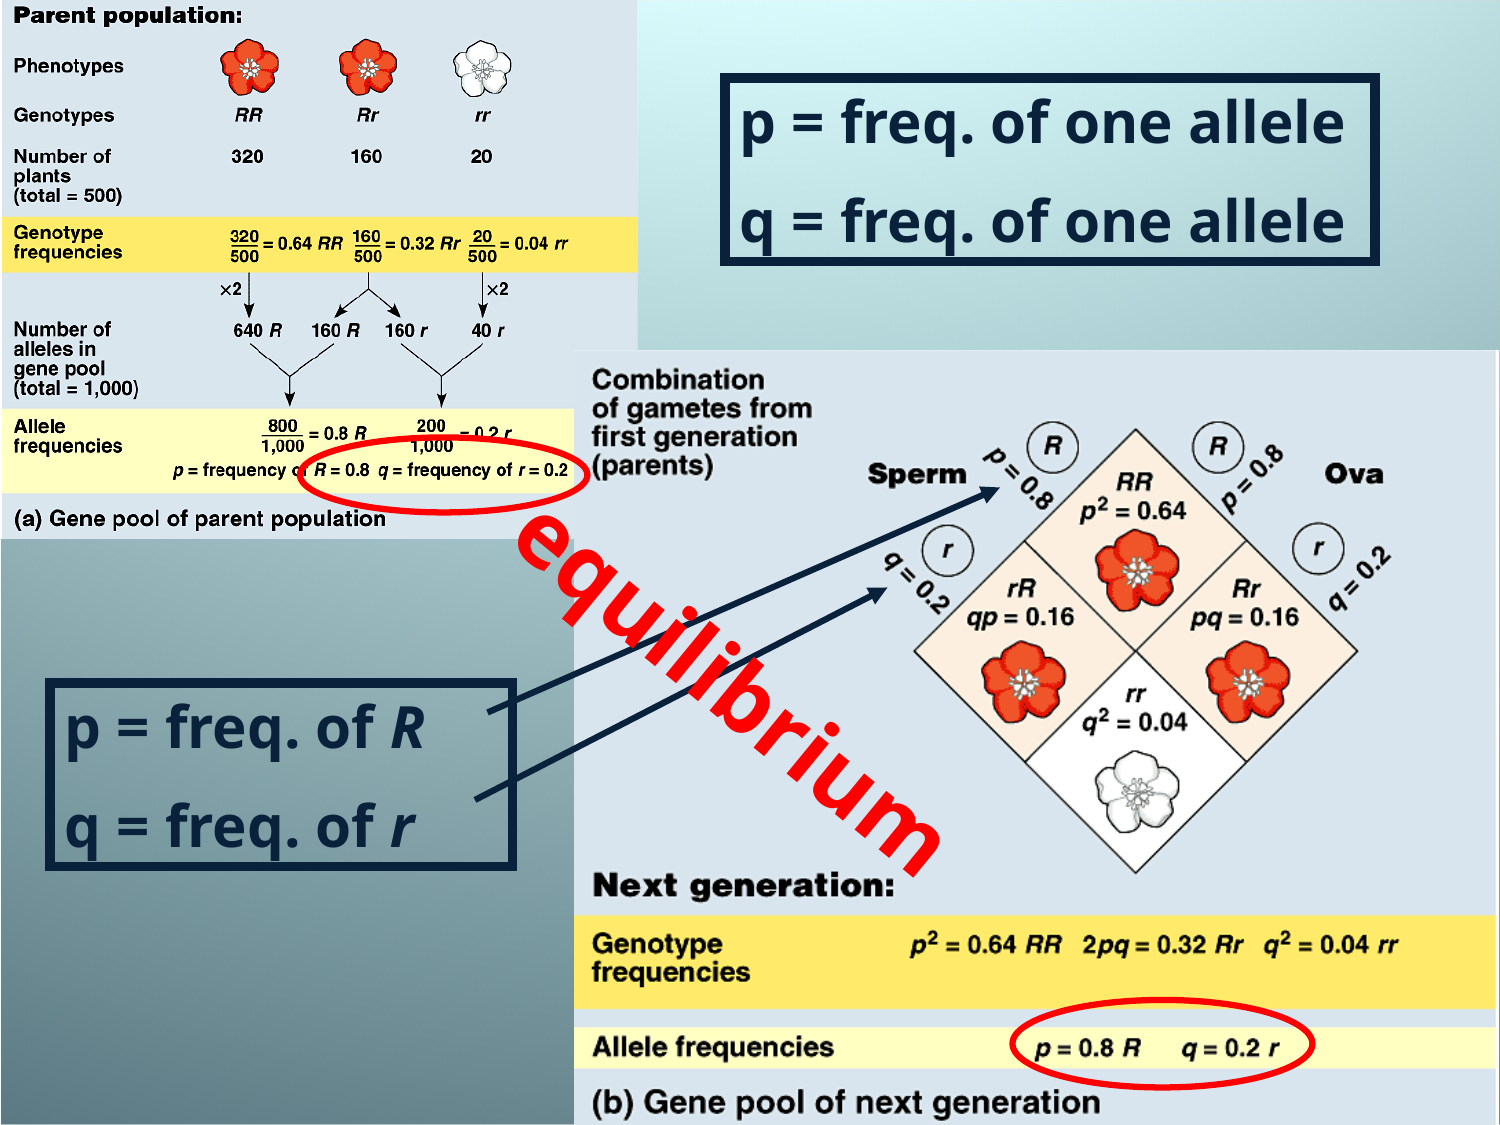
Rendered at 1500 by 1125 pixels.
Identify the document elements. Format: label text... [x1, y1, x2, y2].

text_box p = freq. of one allele q = freq. of one allele [725, 77, 1375, 262]
picture [0, 0, 1500, 1125]
text_box equilibrium [478, 549, 568, 628]
text_box p = freq. of R q = freq. of r [49, 682, 513, 867]
